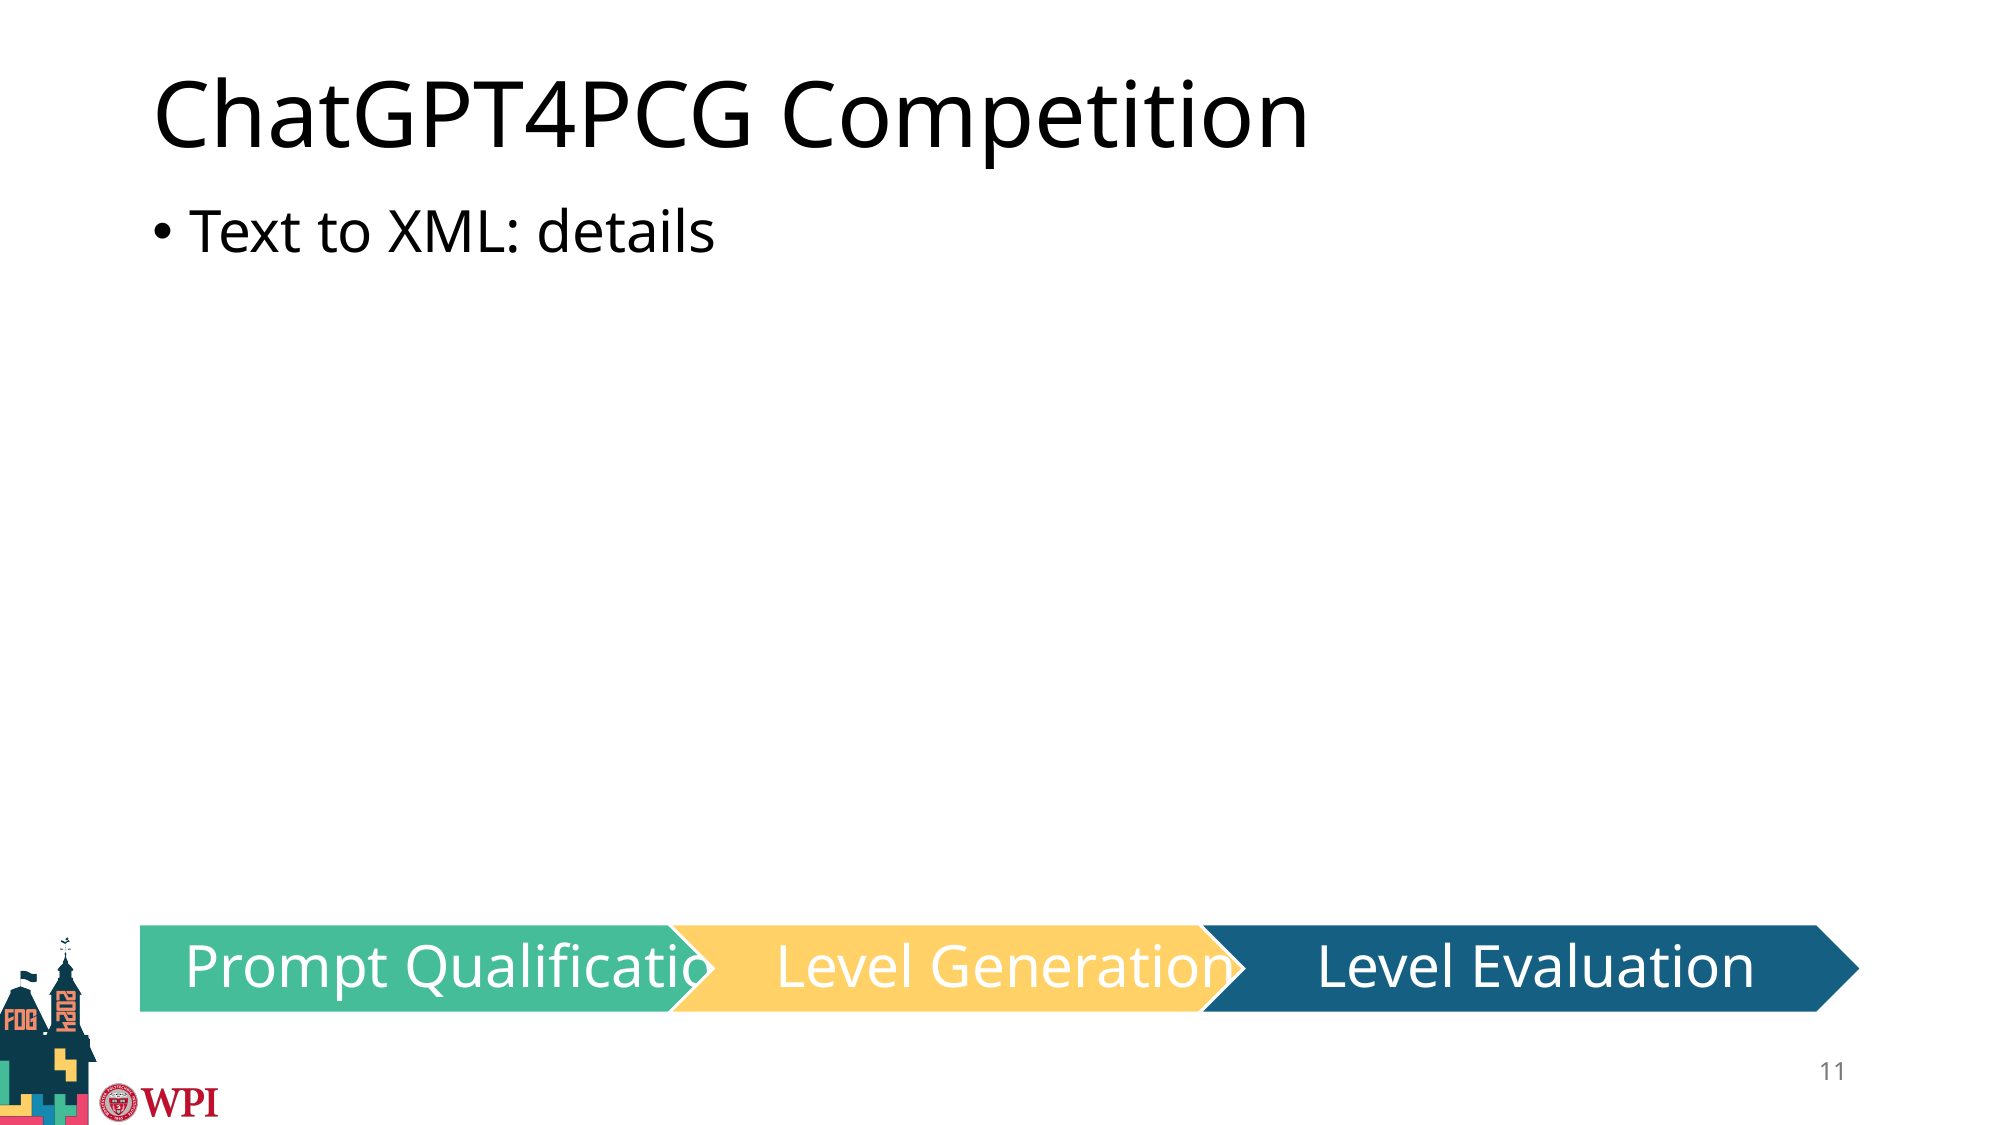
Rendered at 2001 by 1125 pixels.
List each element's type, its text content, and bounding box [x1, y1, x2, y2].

picture [0, 936, 221, 1125]
slide_number 11 [1412, 1042, 1863, 1103]
title ChatGPT4PCG Competition [137, 59, 1863, 176]
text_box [136, 923, 1863, 1014]
text_box Text to XML: details [137, 194, 1863, 923]
